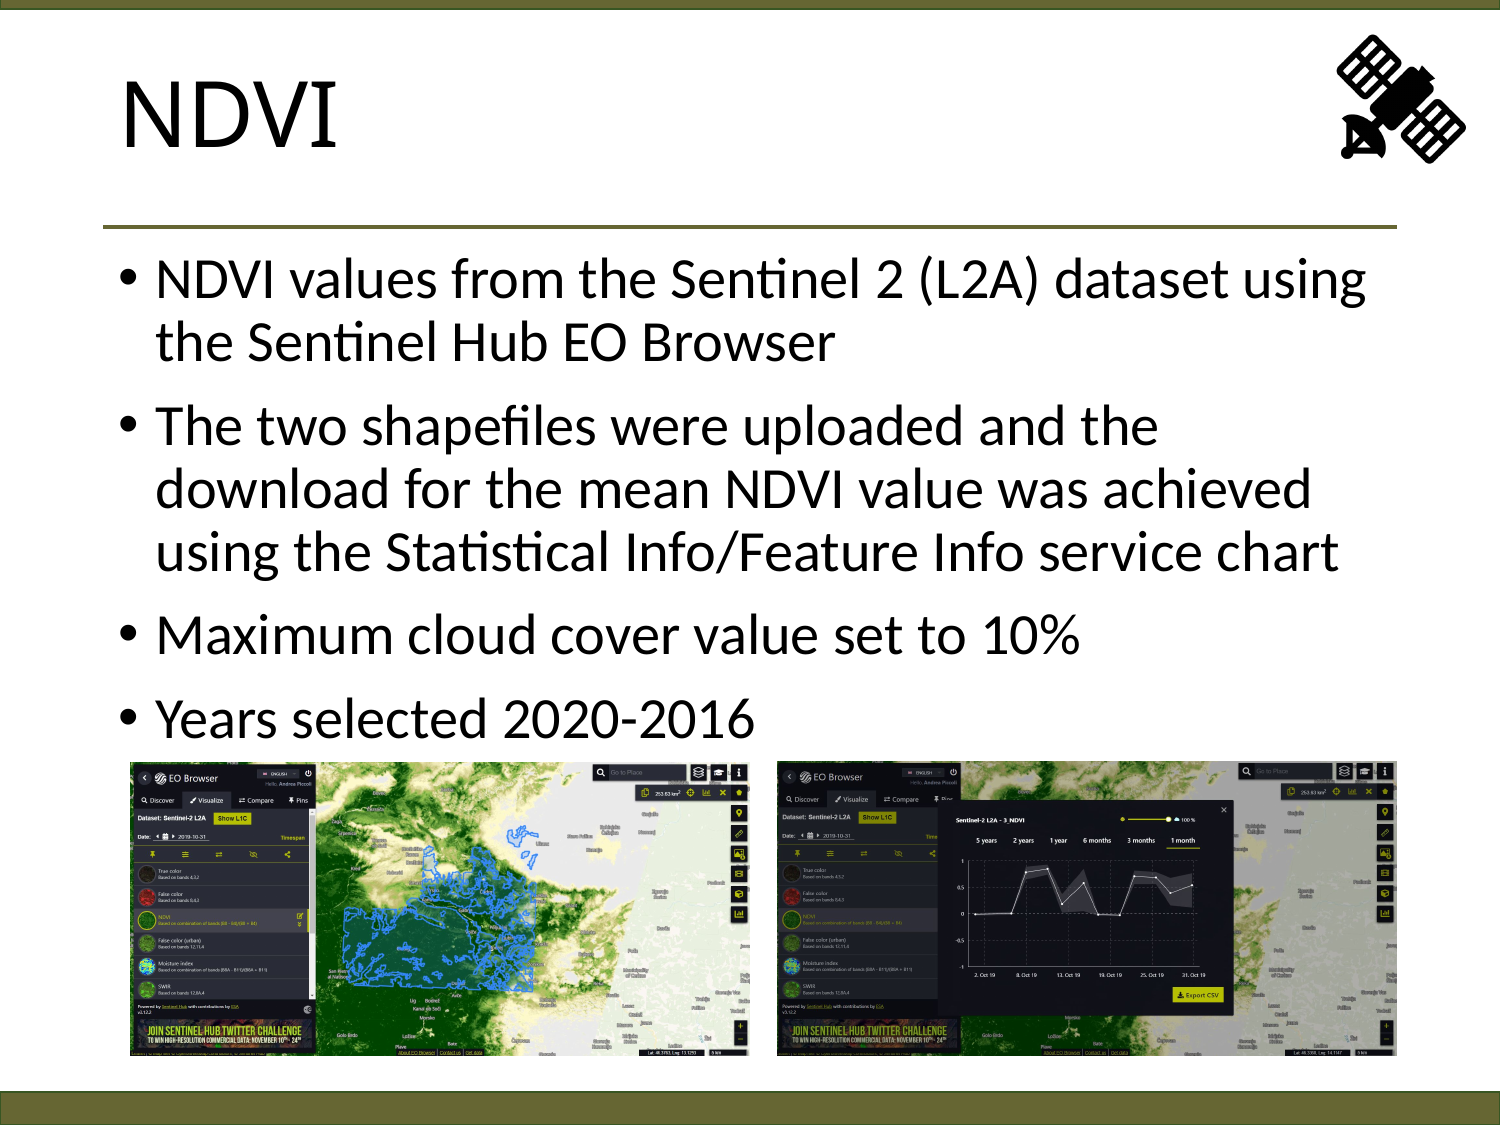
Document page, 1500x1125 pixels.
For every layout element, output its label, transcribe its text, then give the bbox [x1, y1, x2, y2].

list NDVI values from the Sentinel 2 (L2A) dataset using the Sentinel Hub EO Browser The two shapefiles were uploaded and the download for the mean NDVI value was achieved using the Statistical Info/Feature Info service chart Maximum cloud cover value set to 10% Years selected 2020-2016 [103, 240, 1397, 955]
title NDVI [103, 9, 1397, 227]
picture [130, 762, 750, 1056]
picture [777, 761, 1397, 1056]
picture [1321, 28, 1472, 179]
